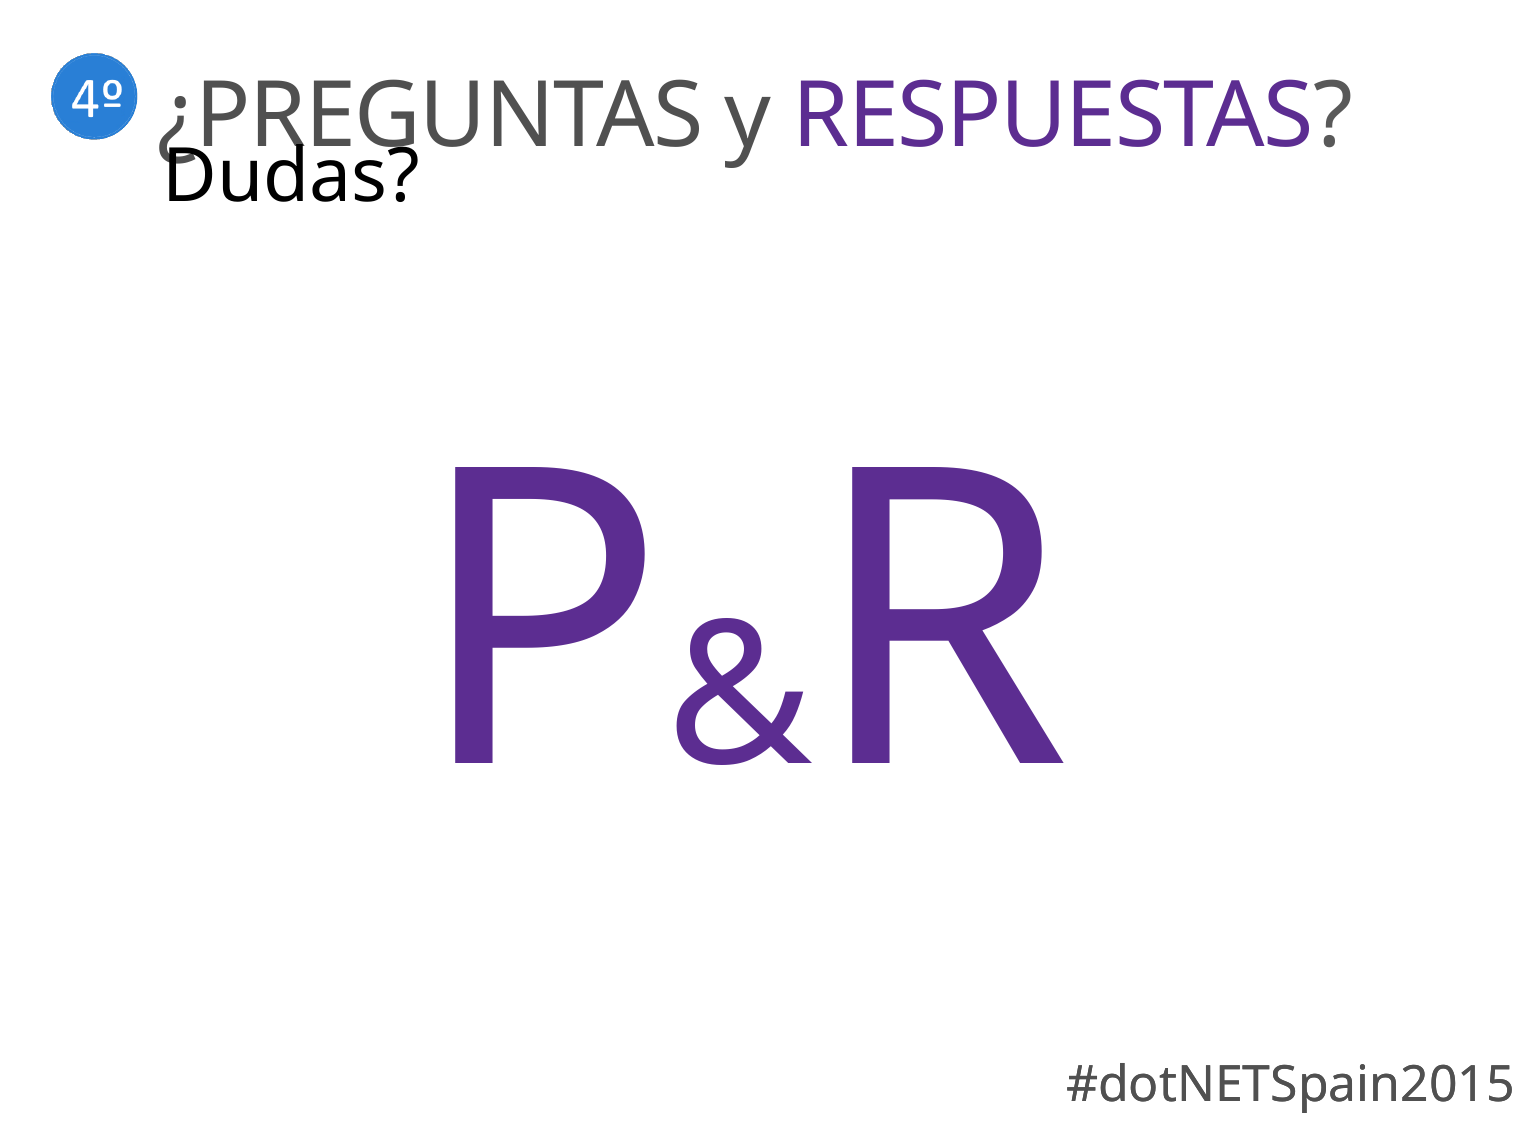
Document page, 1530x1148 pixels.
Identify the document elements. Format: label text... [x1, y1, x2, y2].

text_box ¿PREGUNTAS y RESPUESTAS? [138, 52, 1463, 121]
picture [49, 52, 138, 141]
text_box P&R [49, 349, 1436, 879]
list Dudas? [135, 121, 1463, 172]
